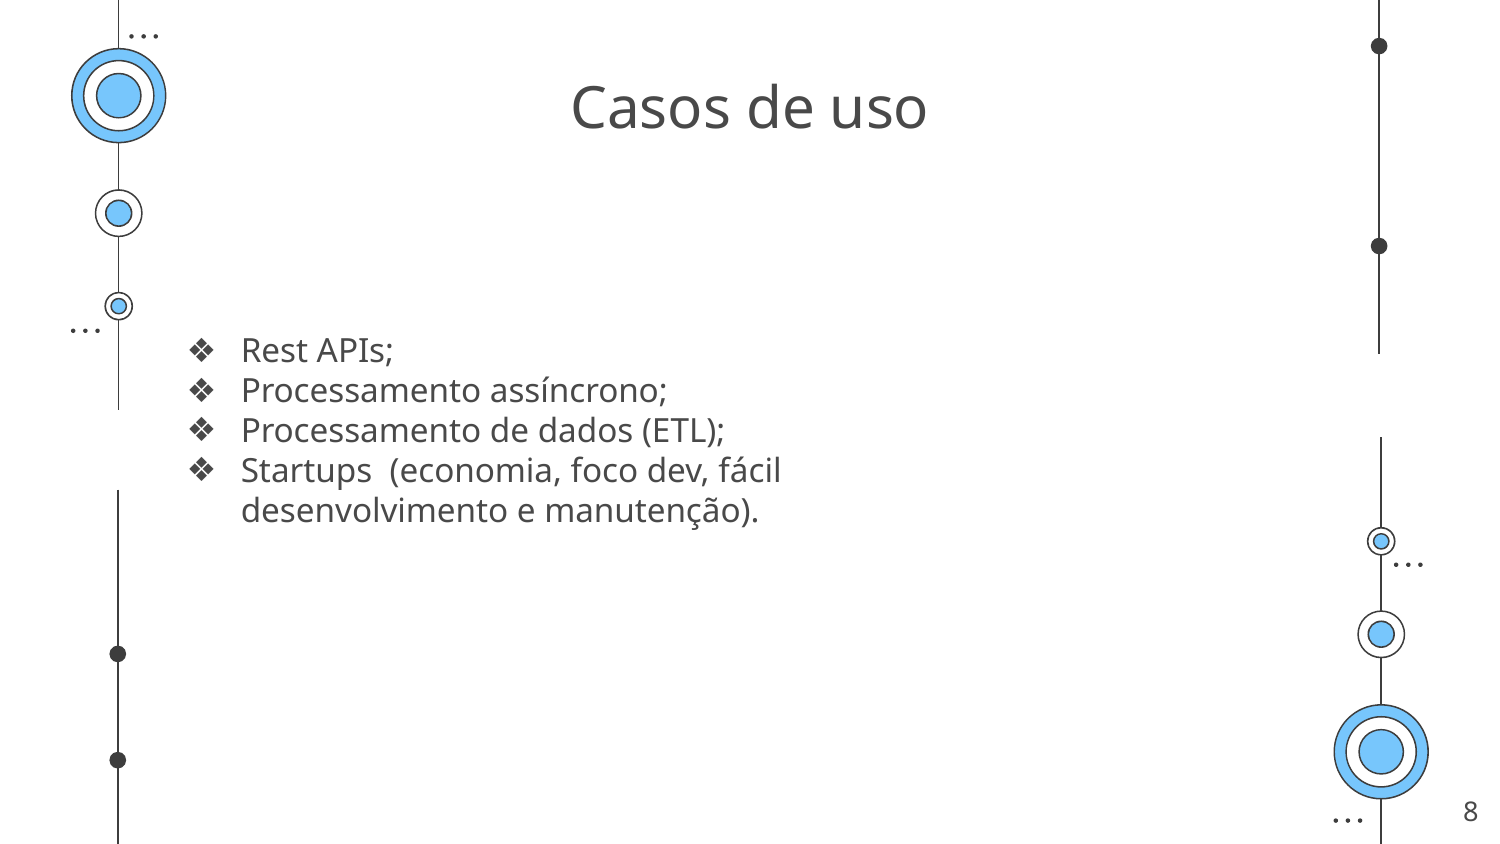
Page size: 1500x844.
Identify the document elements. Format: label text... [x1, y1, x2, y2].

slide_number ‹#› [1403, 779, 1494, 844]
title Casos de uso [299, 55, 1201, 150]
list Rest APIs; Processamento assíncrono; Processamento de dados (ETL); Startups (economia, foco dev, fácil desenvolvimento e manutenção). [150, 232, 1046, 626]
